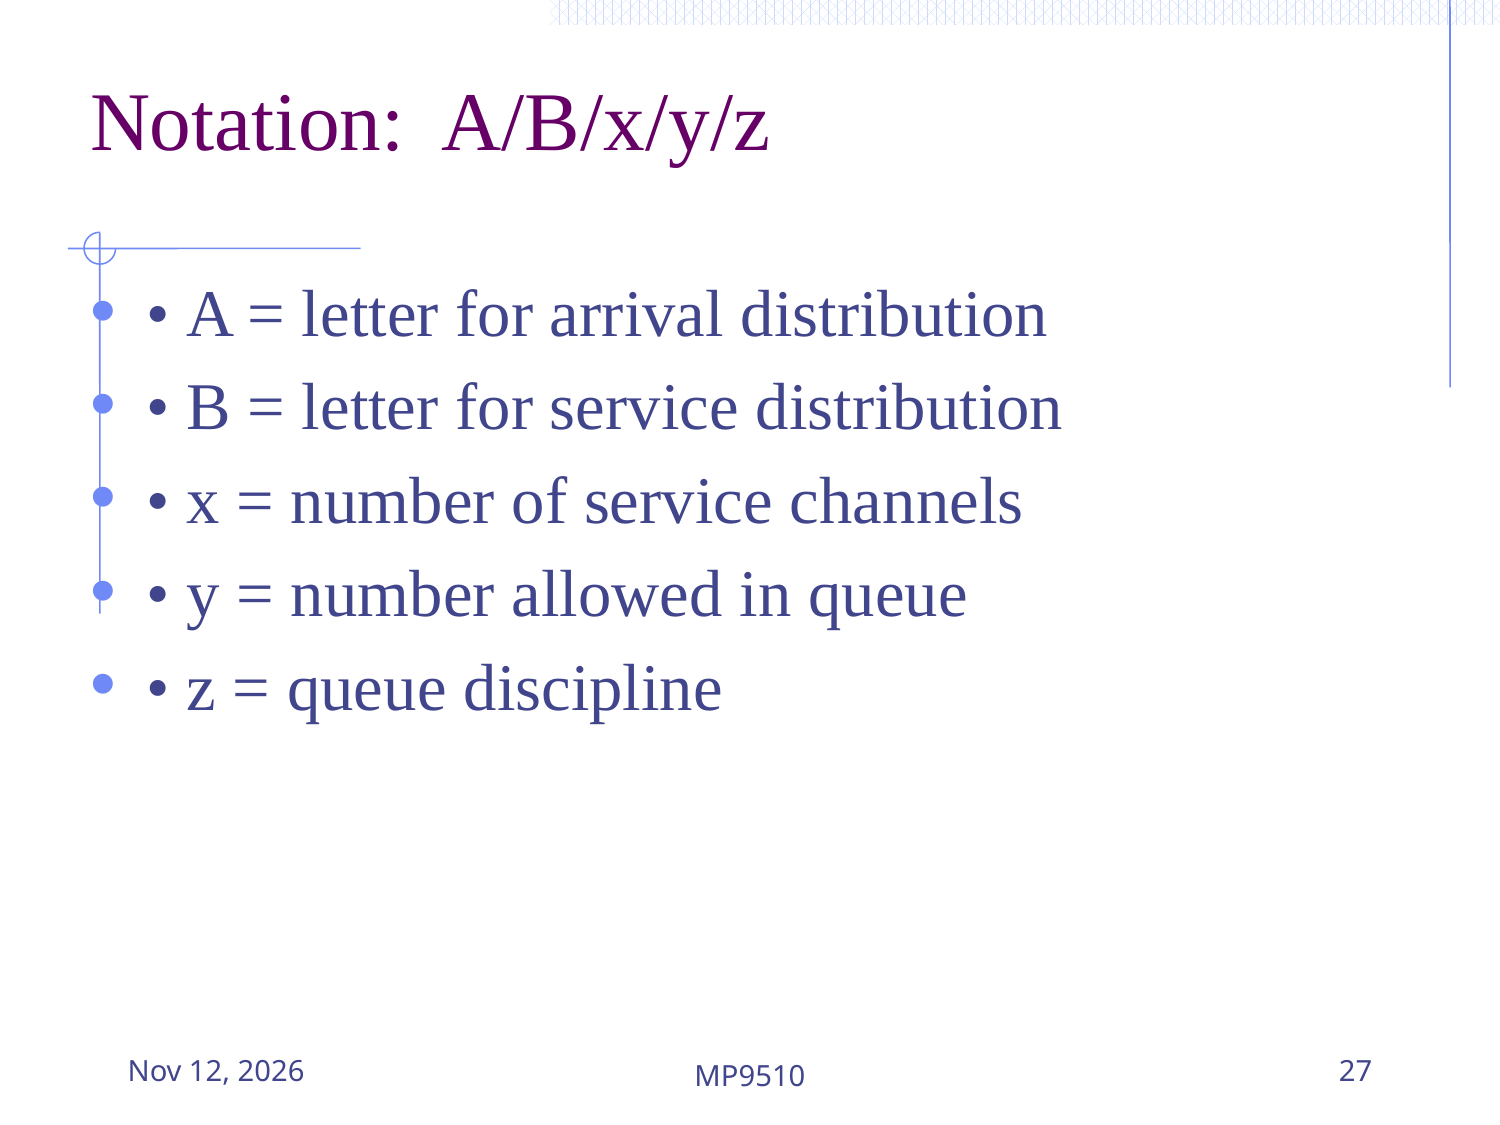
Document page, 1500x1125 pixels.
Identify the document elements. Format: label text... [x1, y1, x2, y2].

title Notation: A/B/x/y/z [75, 87, 1425, 262]
slide_number 13-Jul-23 [112, 1024, 426, 1101]
footer MP9510 [512, 1024, 988, 1101]
slide_number 27 [1074, 1024, 1388, 1101]
list • A = letter for arrival distribution • B = letter for service distribution • x = number of service channels • y = number allowed in queue • z = queue discipline [75, 262, 1425, 1000]
